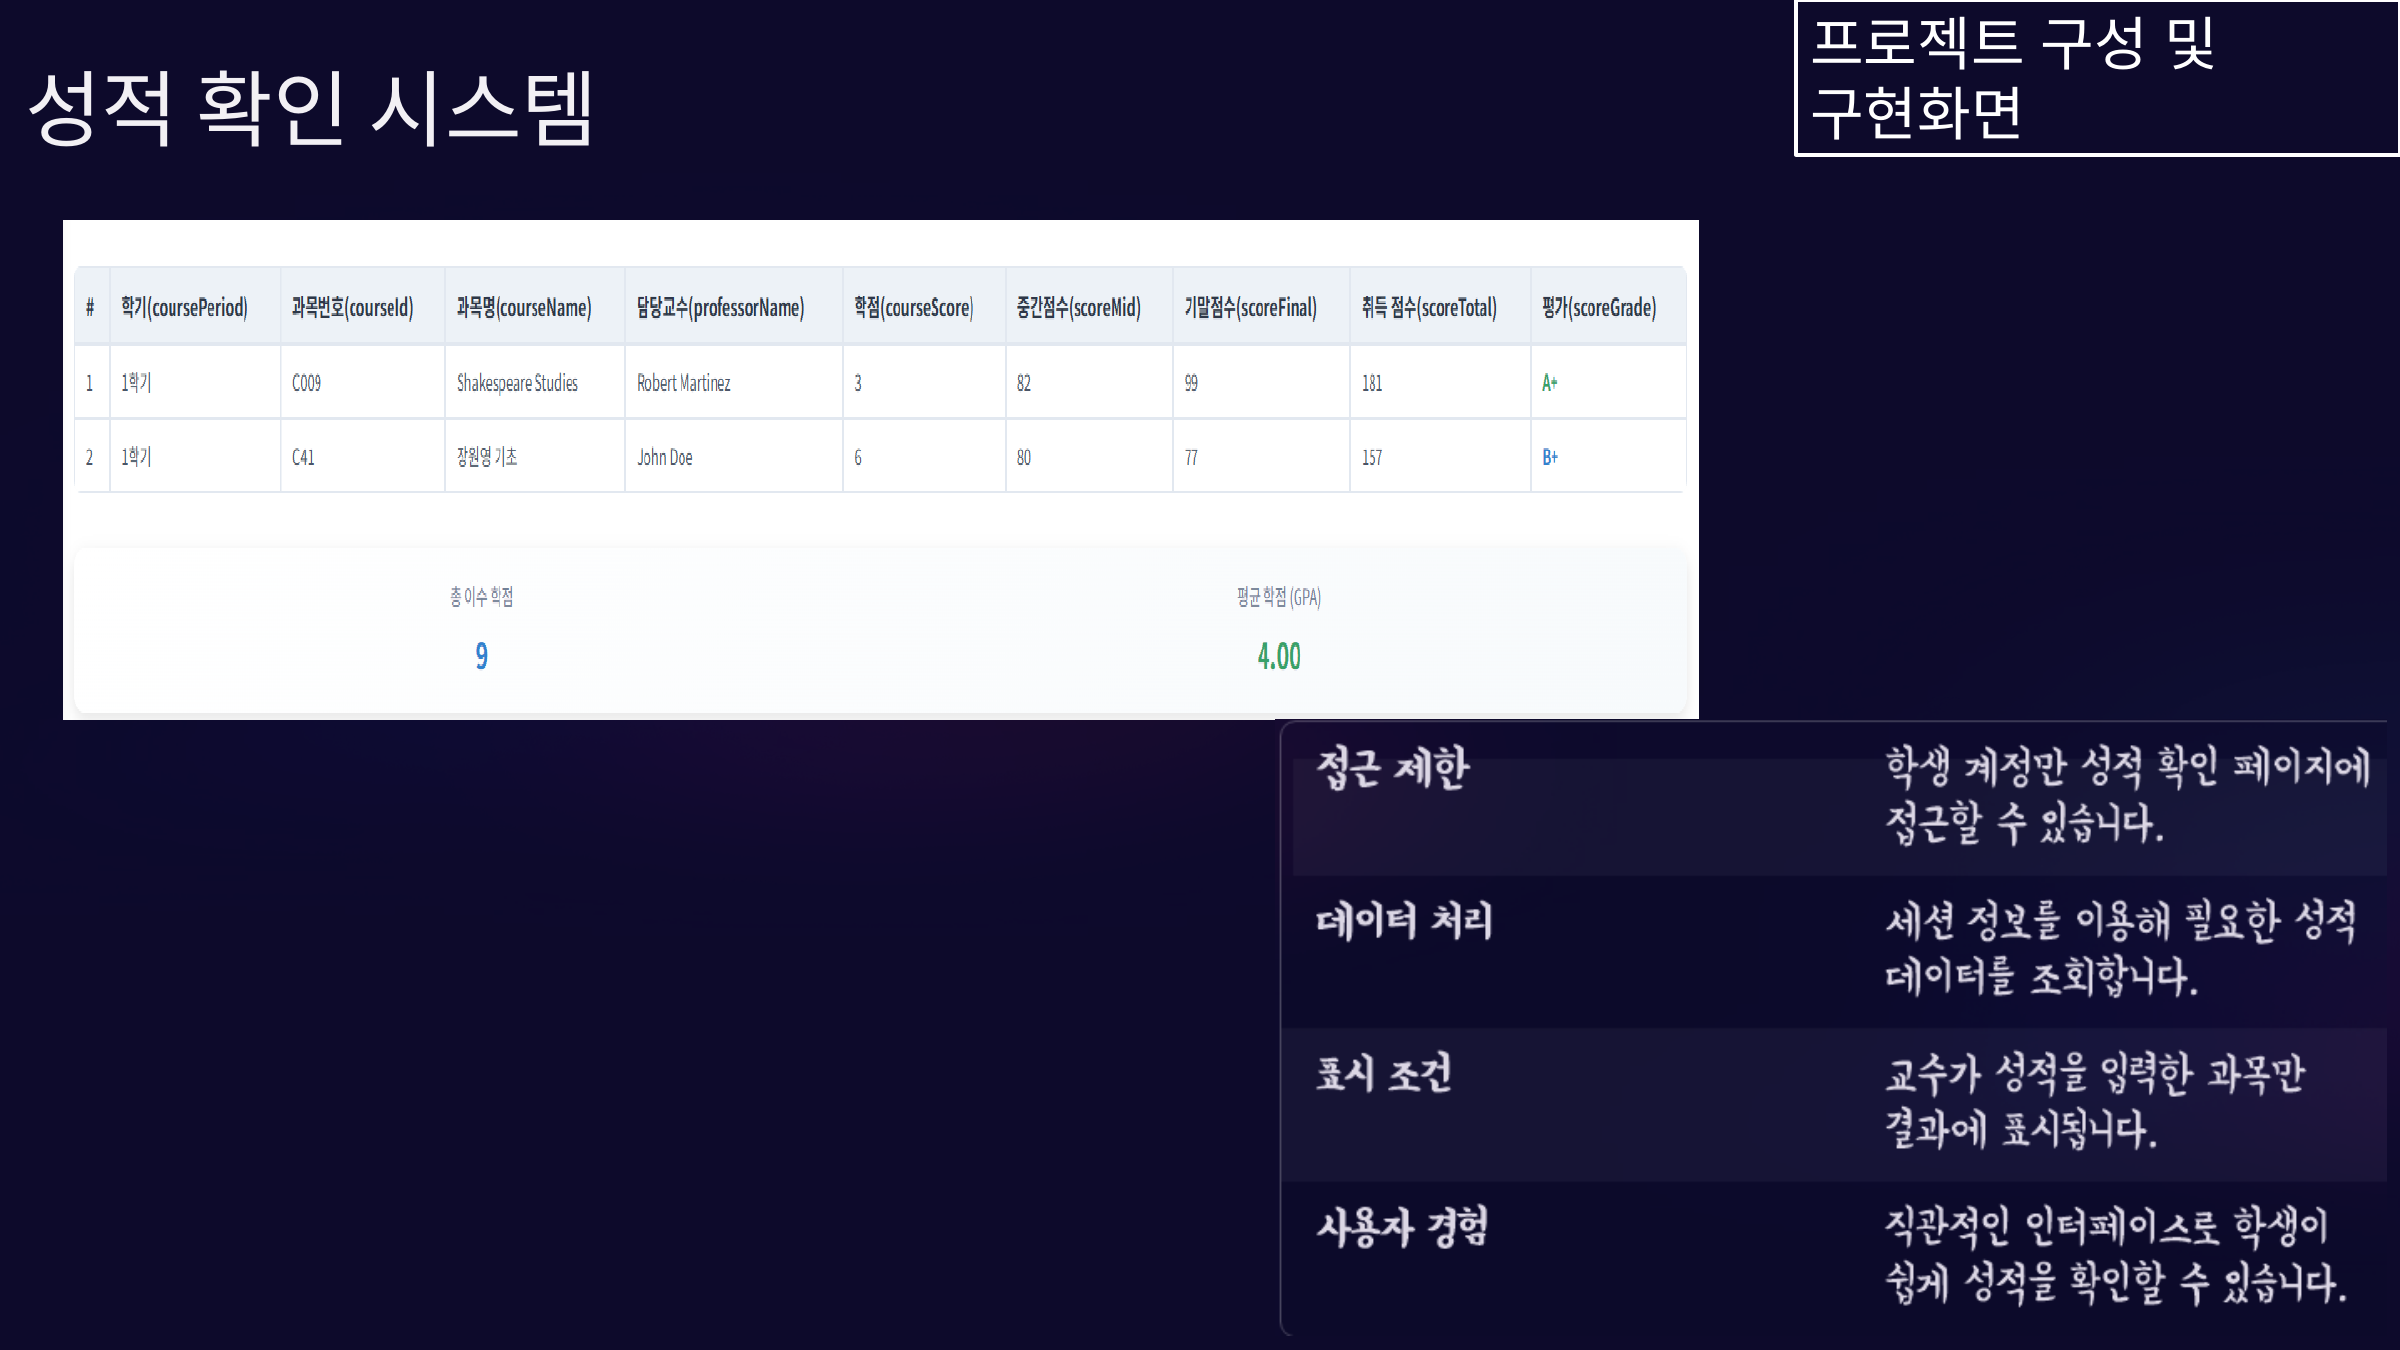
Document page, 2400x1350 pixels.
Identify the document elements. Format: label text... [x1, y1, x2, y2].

text_box 프로젝트 구성 및 구현화면 [1795, 0, 2400, 155]
picture [63, 220, 2389, 1339]
text_box 성적 확인 시스템 [25, 41, 956, 159]
